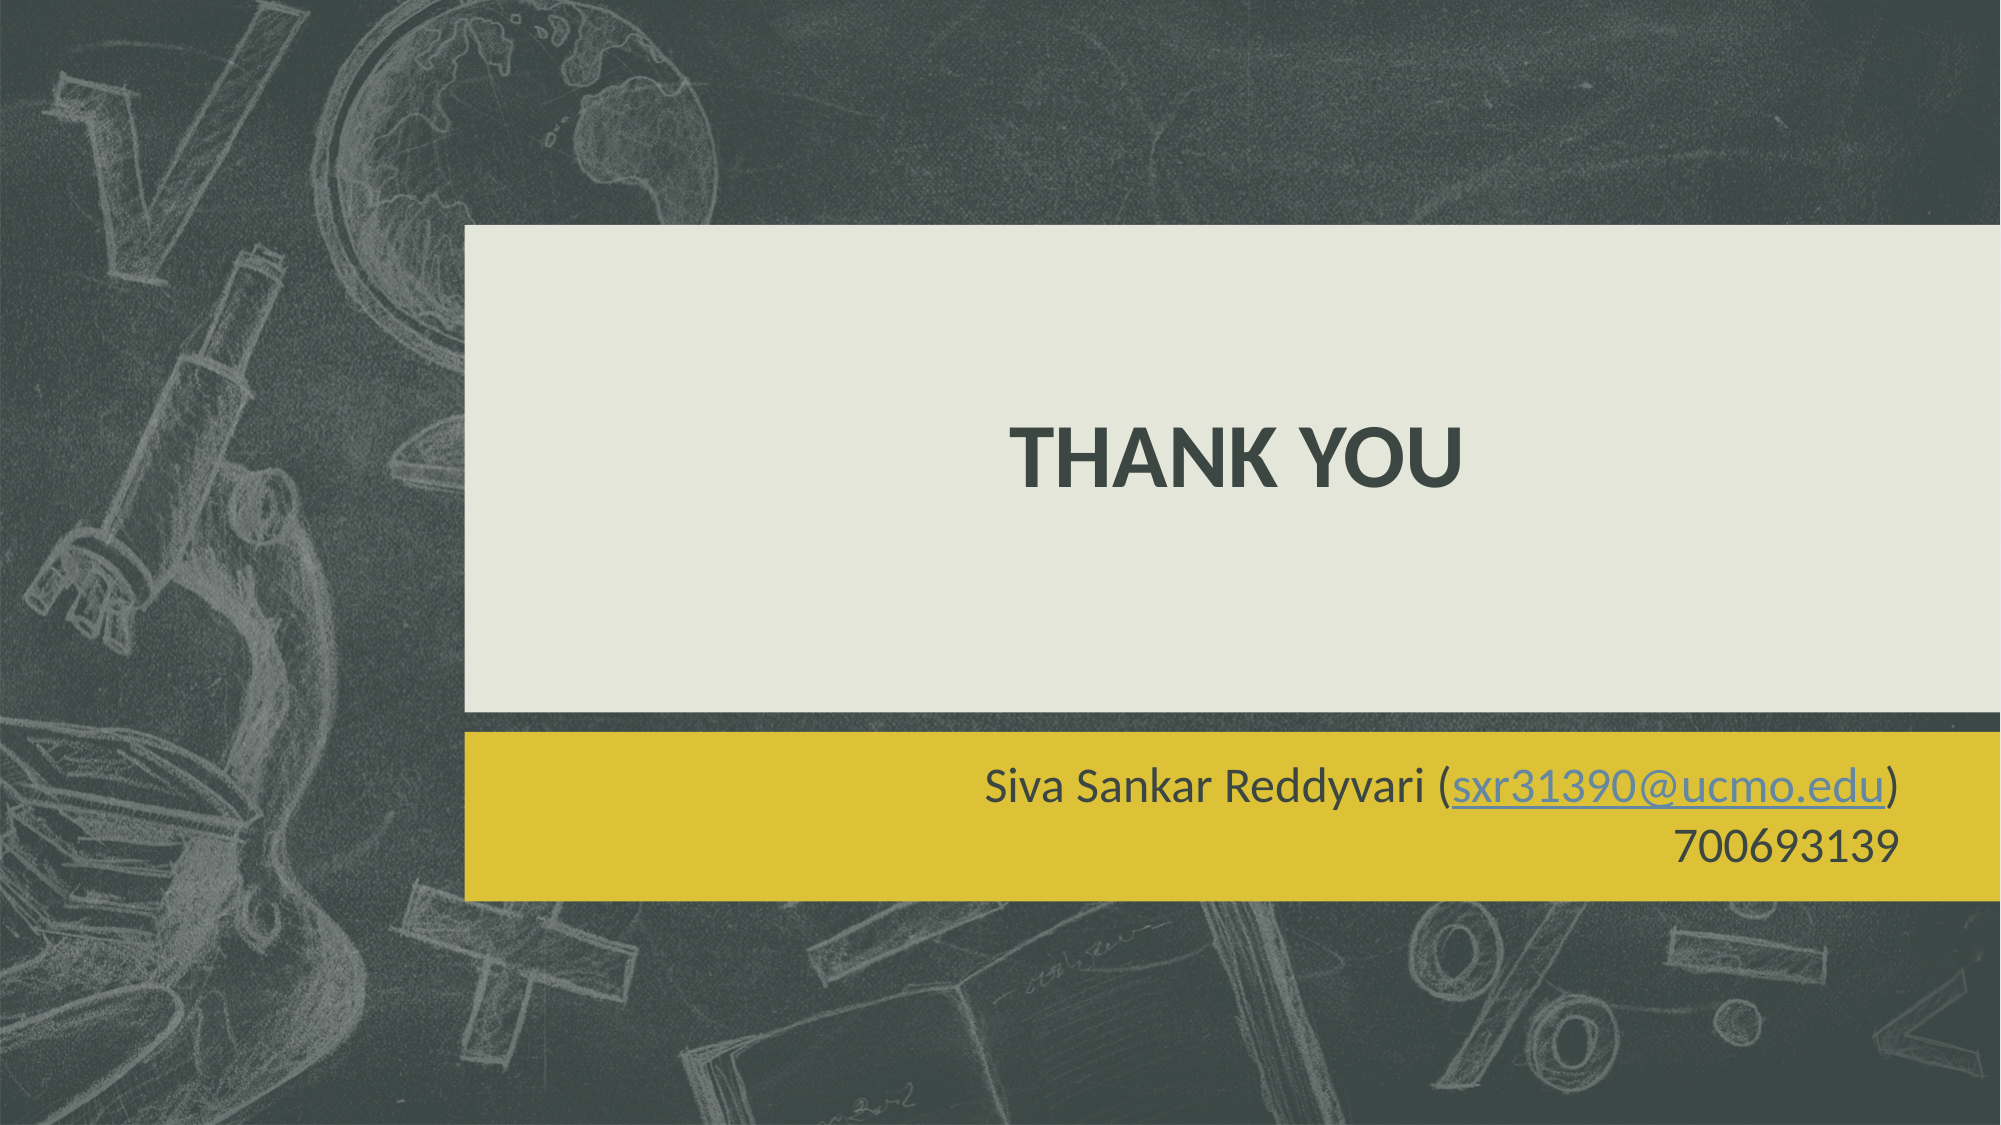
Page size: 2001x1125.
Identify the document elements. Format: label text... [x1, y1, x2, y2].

title THANK YOU [520, 399, 1955, 516]
picture [0, 0, 2001, 1125]
subtitle Siva Sankar Reddyvari (sxr31390@ucmo.edu) 700693139 [520, 744, 1916, 887]
